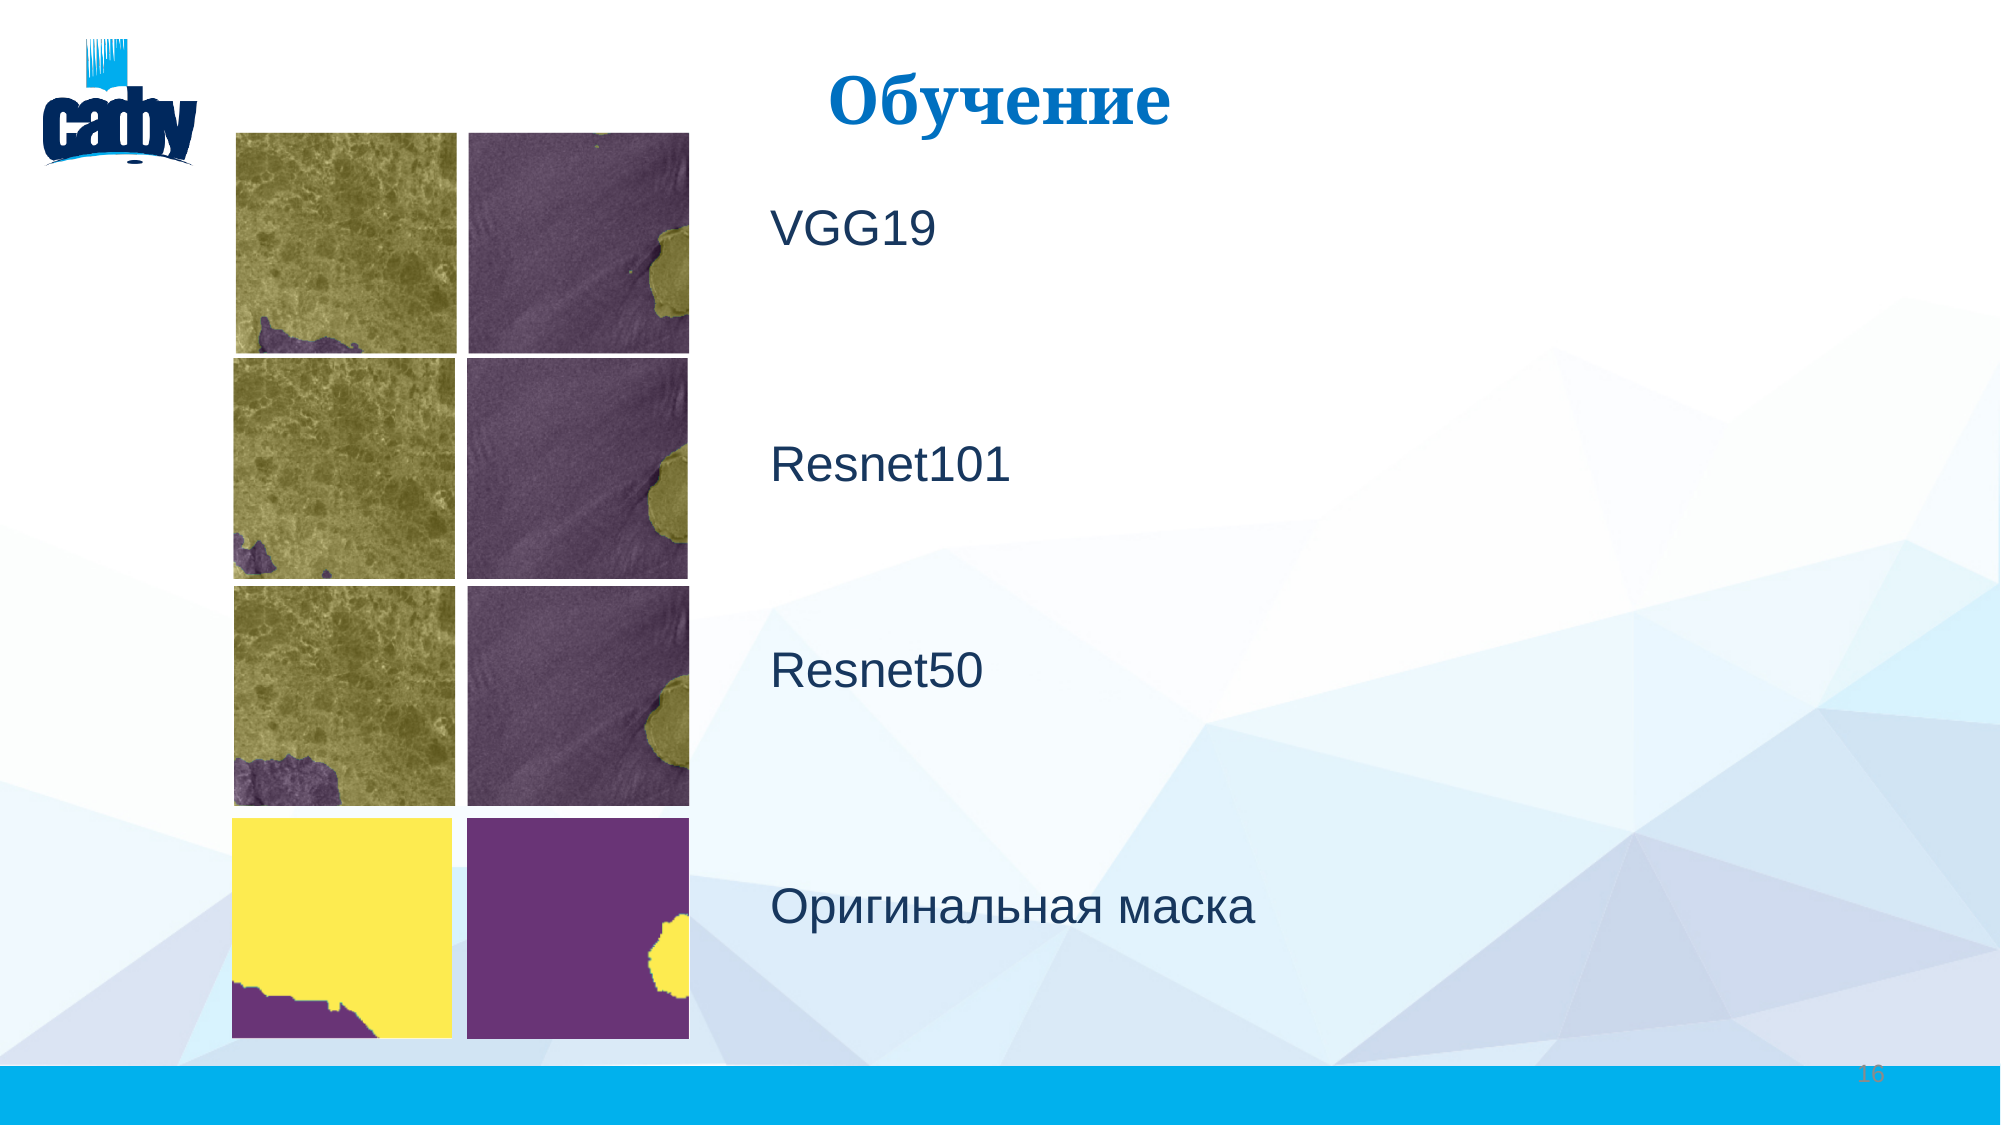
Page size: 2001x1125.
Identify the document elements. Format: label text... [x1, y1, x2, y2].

picture [0, 0, 2001, 1065]
title Обучение [291, 16, 1709, 180]
text_box Resnet50 [754, 629, 1003, 701]
text_box Resnet101 [754, 424, 1039, 496]
slide_number 16 [1433, 1042, 1900, 1103]
list VGG19 [755, 188, 968, 260]
text_box Оригинальная маска [755, 865, 1329, 937]
